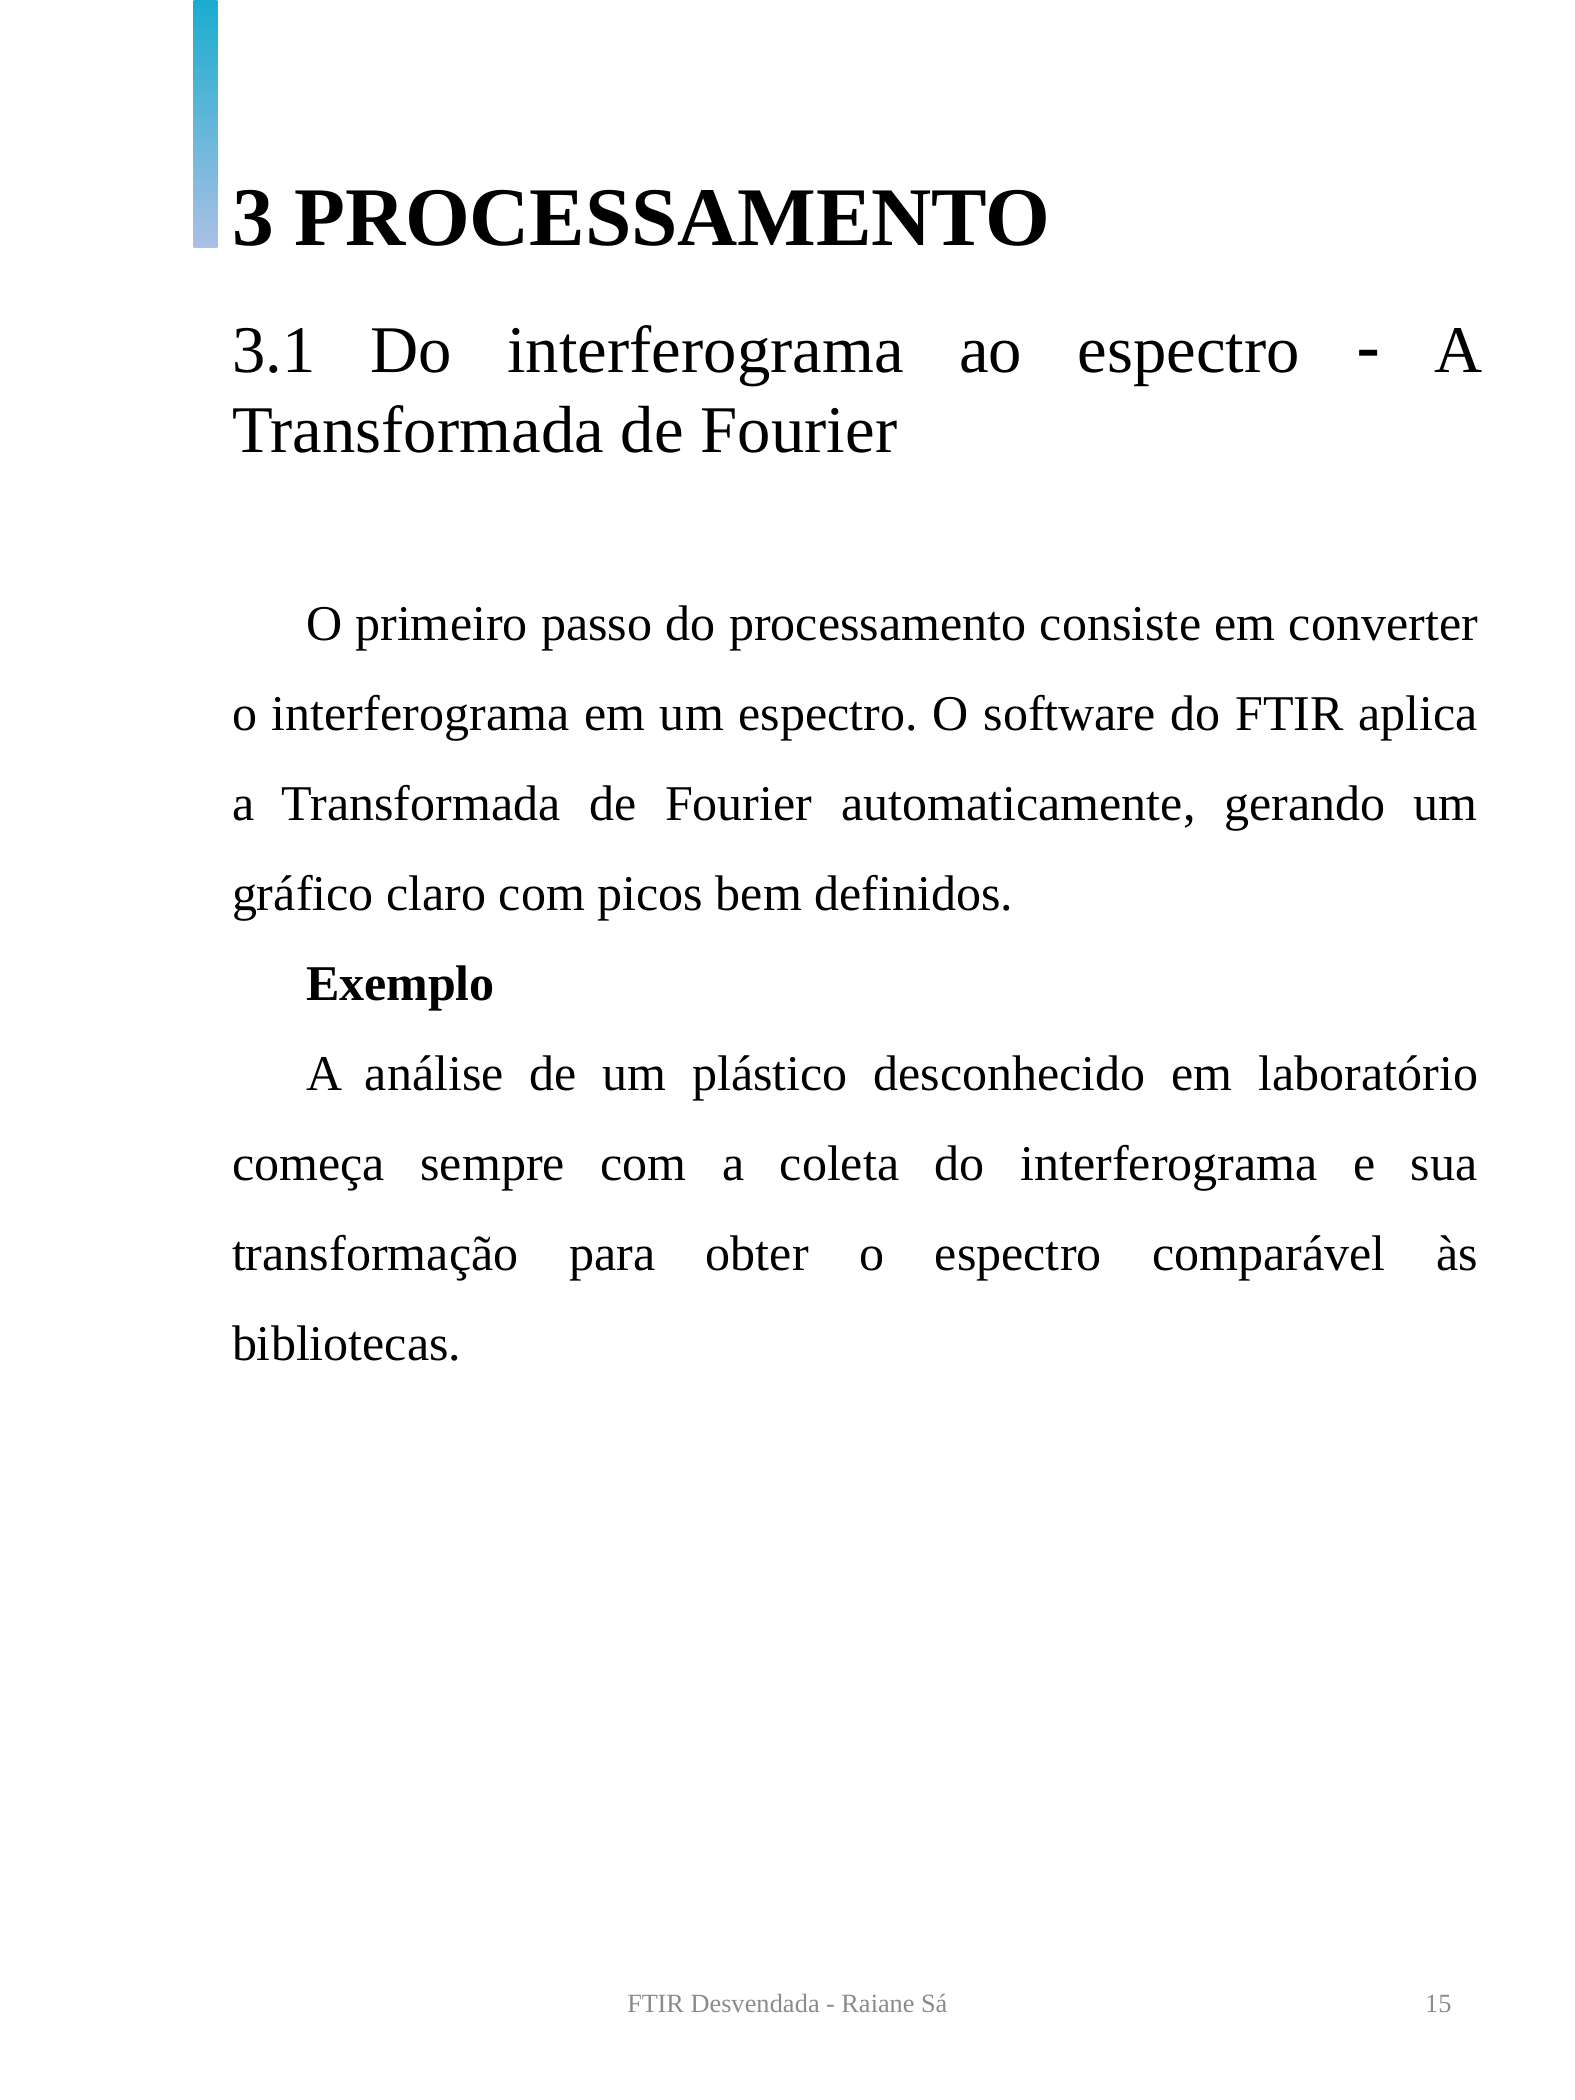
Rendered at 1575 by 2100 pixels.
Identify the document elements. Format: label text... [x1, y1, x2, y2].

text_box 3 PROCESSAMENTO [217, 154, 1093, 270]
footer FTIR Desvendada - Raiane Sá [521, 1946, 1054, 2059]
text_box O primeiro passo do processamento consiste em converter o interferograma em um espectro. O software do FTIR aplica a Transformada de Fourier automaticamente, gerando um gráfico claro com picos bem definidos. Exemplo A análise de um plástico desconhecido em laboratório começa sempre com a coleta do interferograma e sua transformação para obter o espectro comparável às bibliotecas. [217, 552, 1494, 1378]
text_box [193, 0, 218, 249]
slide_number 15 [1112, 1946, 1467, 2059]
text_box 3.1 Do interferograma ao espectro  A Transformada de Fourier [217, 297, 1494, 473]
